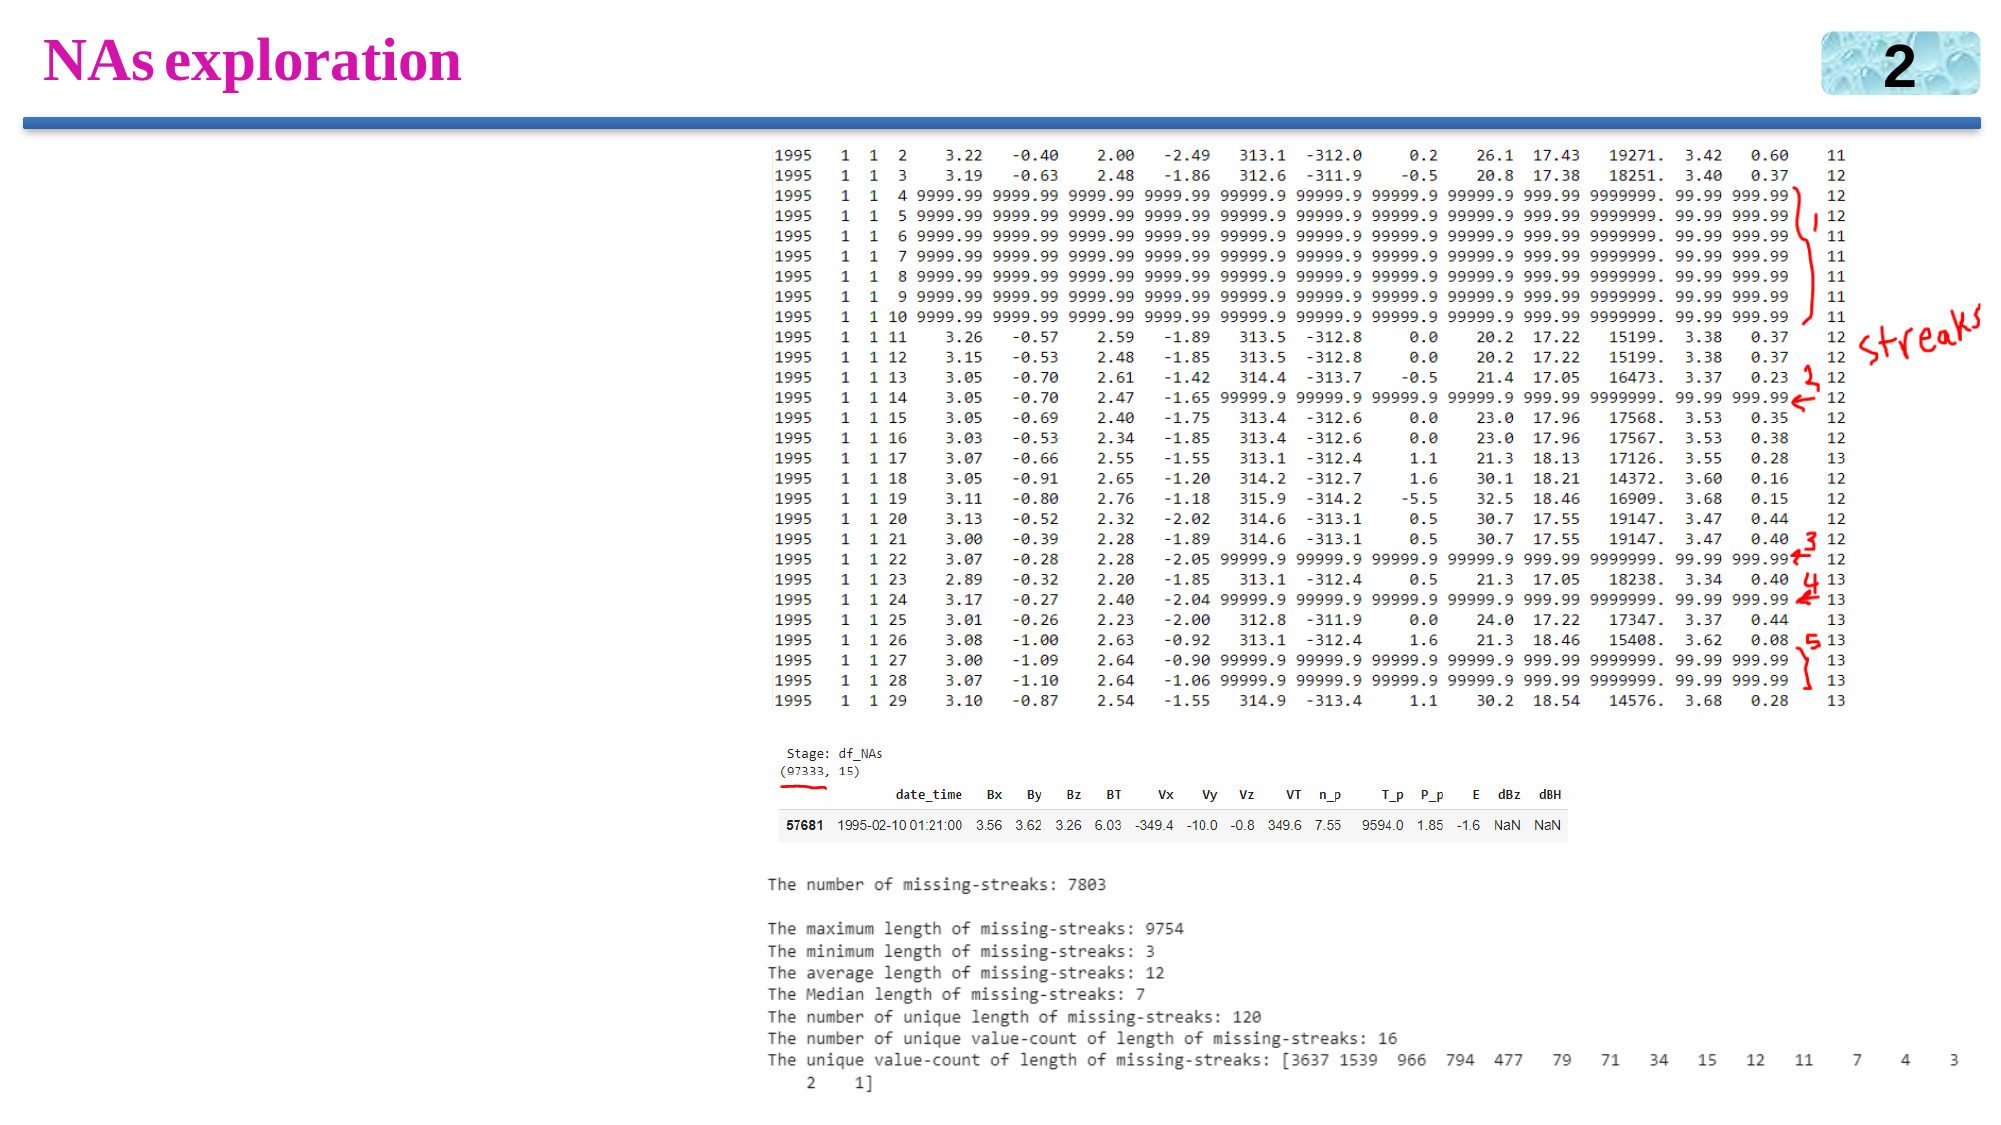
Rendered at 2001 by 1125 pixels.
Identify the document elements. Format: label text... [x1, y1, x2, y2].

picture [772, 146, 1981, 709]
text_box [23, 117, 1981, 129]
text_box 2 [1821, 31, 1981, 95]
title NAs exploration [23, 19, 1440, 104]
picture [772, 740, 1577, 843]
picture [755, 865, 1981, 1106]
